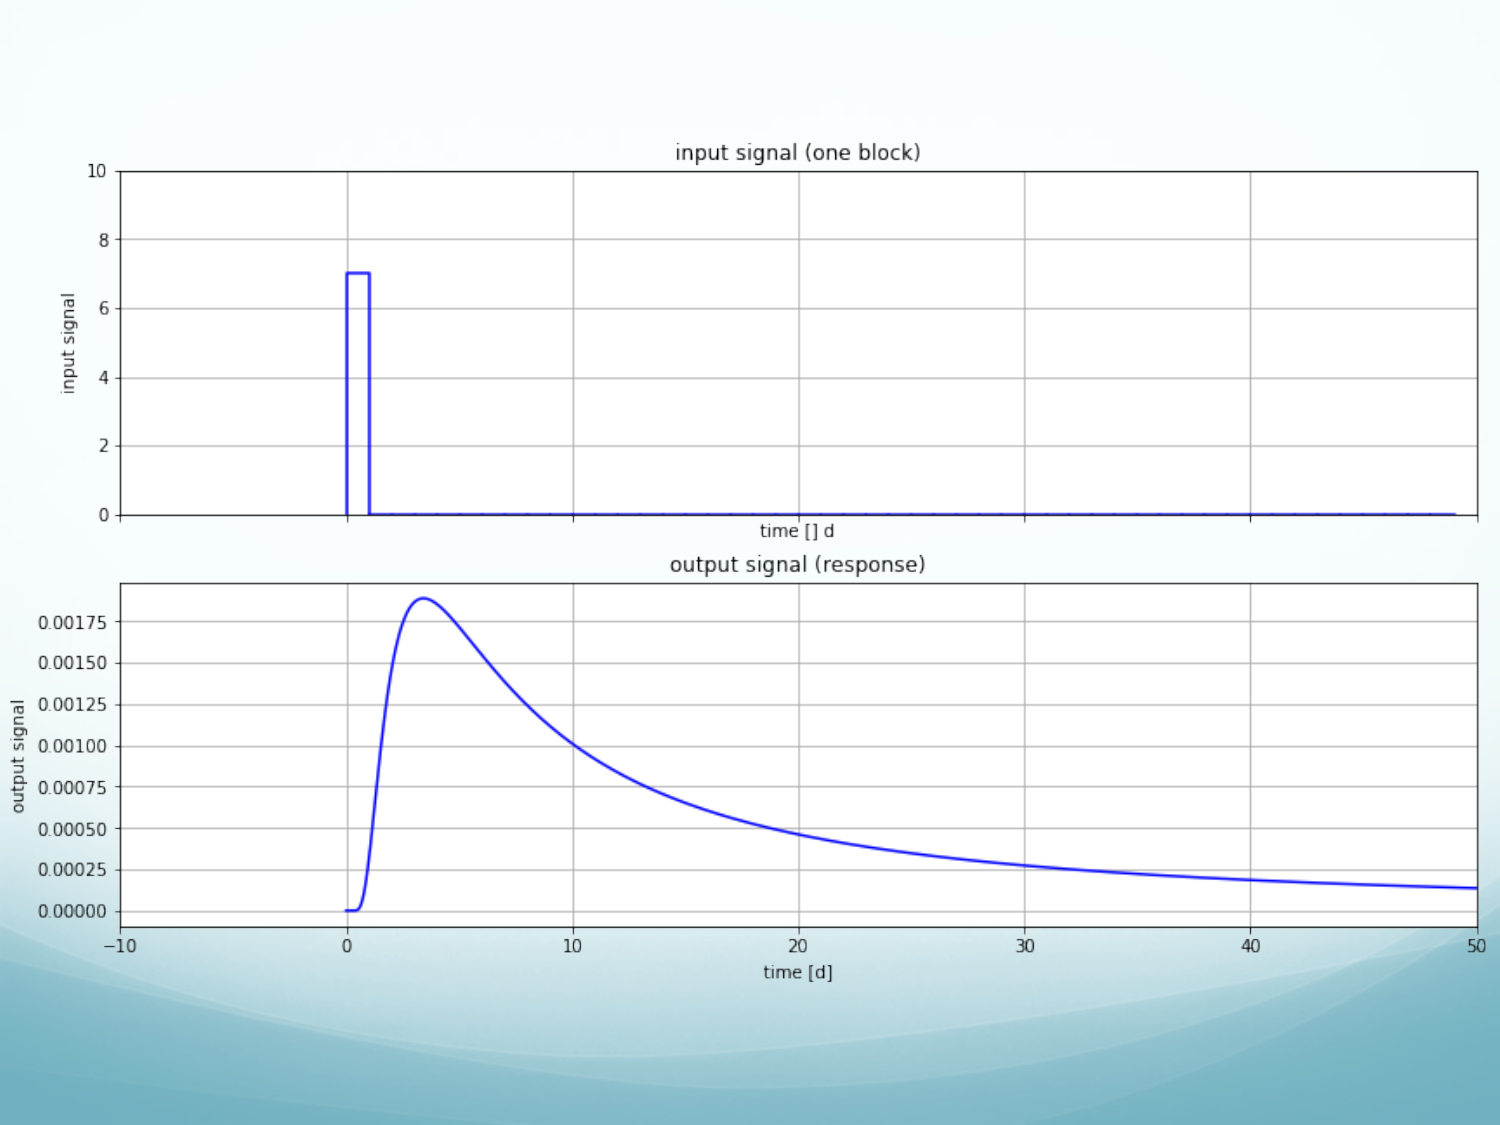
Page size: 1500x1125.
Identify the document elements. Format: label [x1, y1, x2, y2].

picture [0, 131, 1500, 994]
